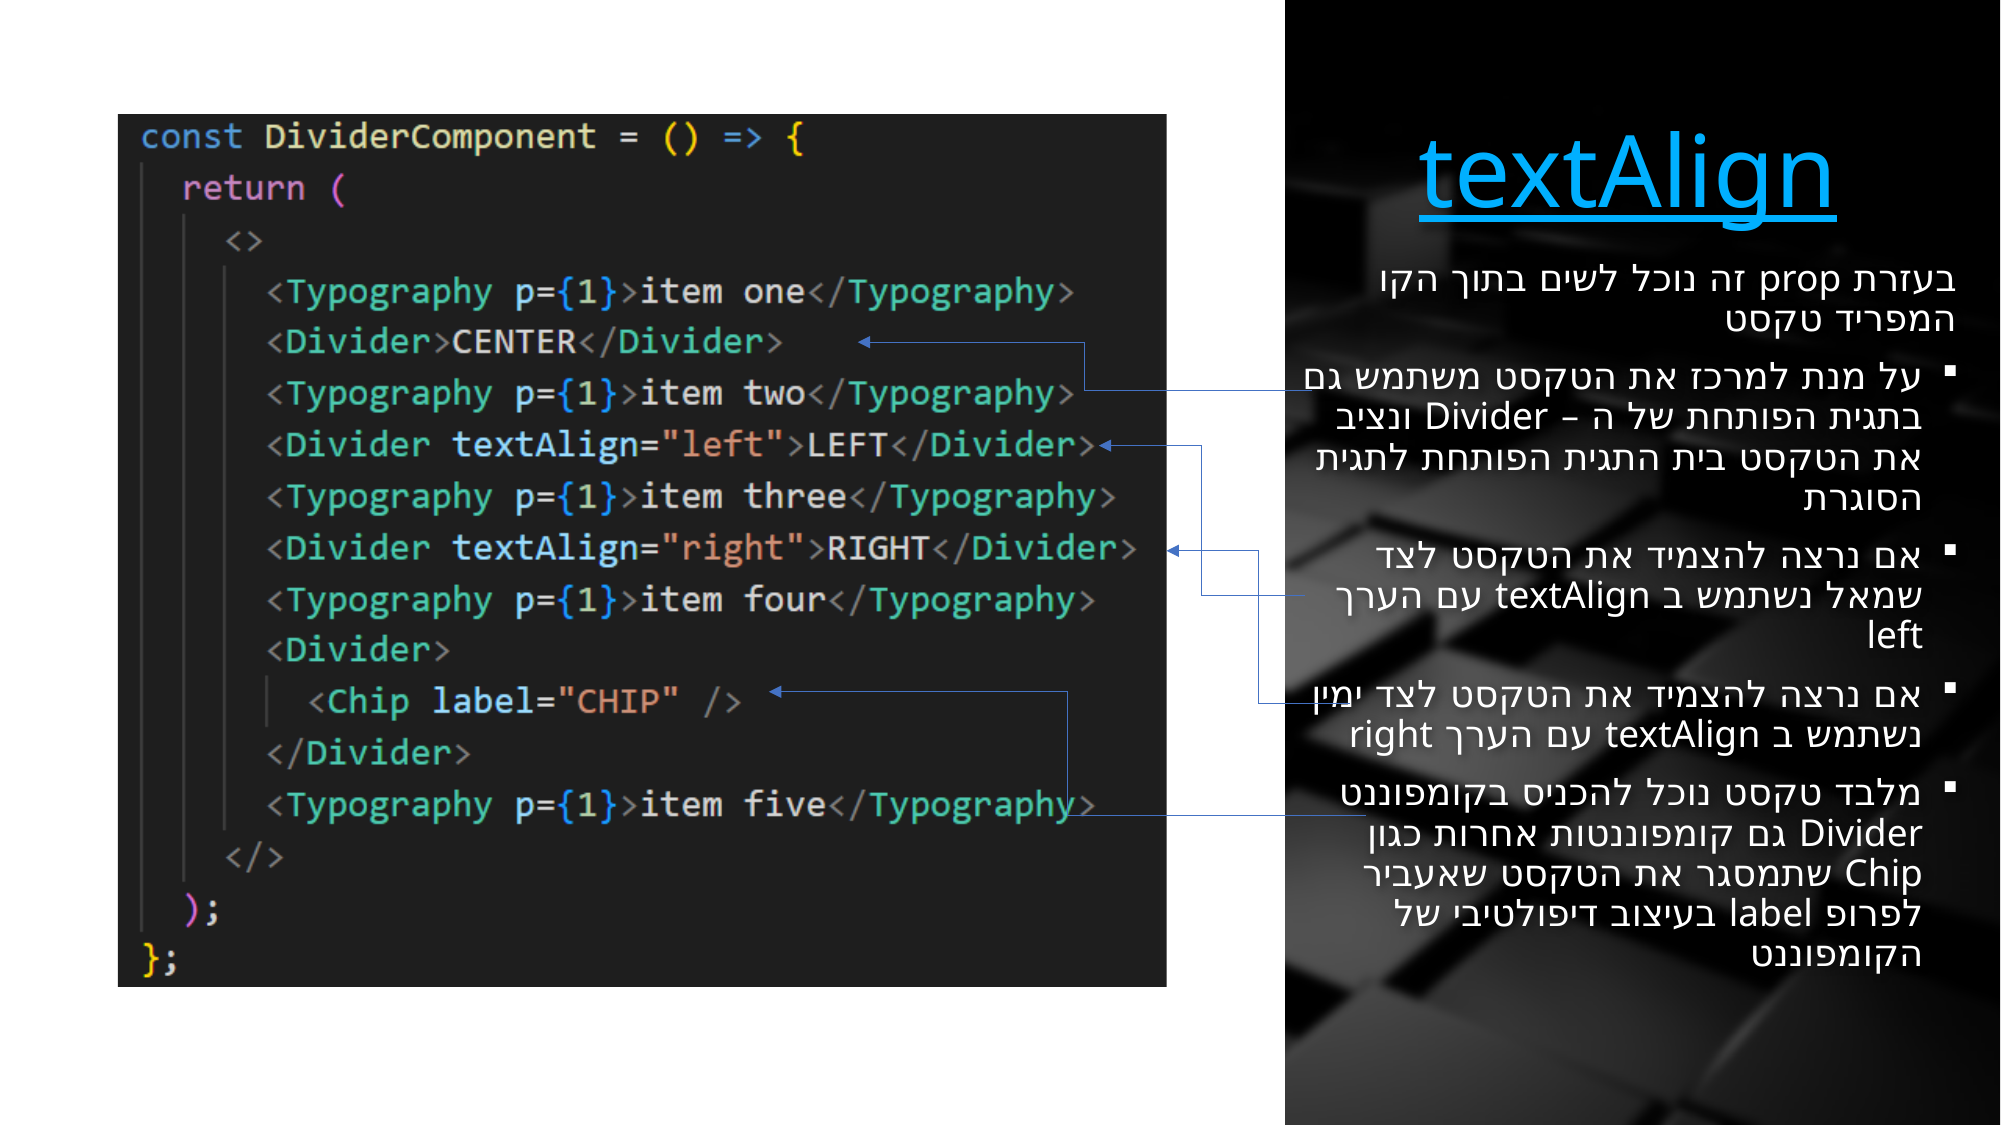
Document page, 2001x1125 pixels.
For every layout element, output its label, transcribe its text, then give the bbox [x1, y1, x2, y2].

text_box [768, 691, 1367, 816]
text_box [1098, 445, 1305, 596]
title textAlign [1285, 97, 1972, 251]
picture [1285, 0, 2001, 1125]
list בעזרת prop זה נוכל לשים בתוך הקו המפריד טקסט על מנת למרכז את הטקסט משתמש גם בתגית הפותחת של ה – Divider ונציב את הטקסט בית התגית הפותחת לתגית הסוגרת אם נרצה להצמיד את הטקסט לצד שמאל נשתמש ב textAlign עם הערך left אם נרצה להצמיד את הטקסט לצד ימין נשתמש ב textAlign עם הערך right מלבד טקסט נוכל להכניס בקומפוננט Divider גם קומפוננטות אחרות כגון Chip שתמסגר את הטקסט שאעביר לפרופ label בעיצוב דיפולטיבי של הקומפוננט [1285, 251, 1972, 987]
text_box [1166, 550, 1350, 691]
text_box ה [0, 0, 1285, 1125]
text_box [857, 342, 1313, 391]
picture [117, 114, 1167, 987]
